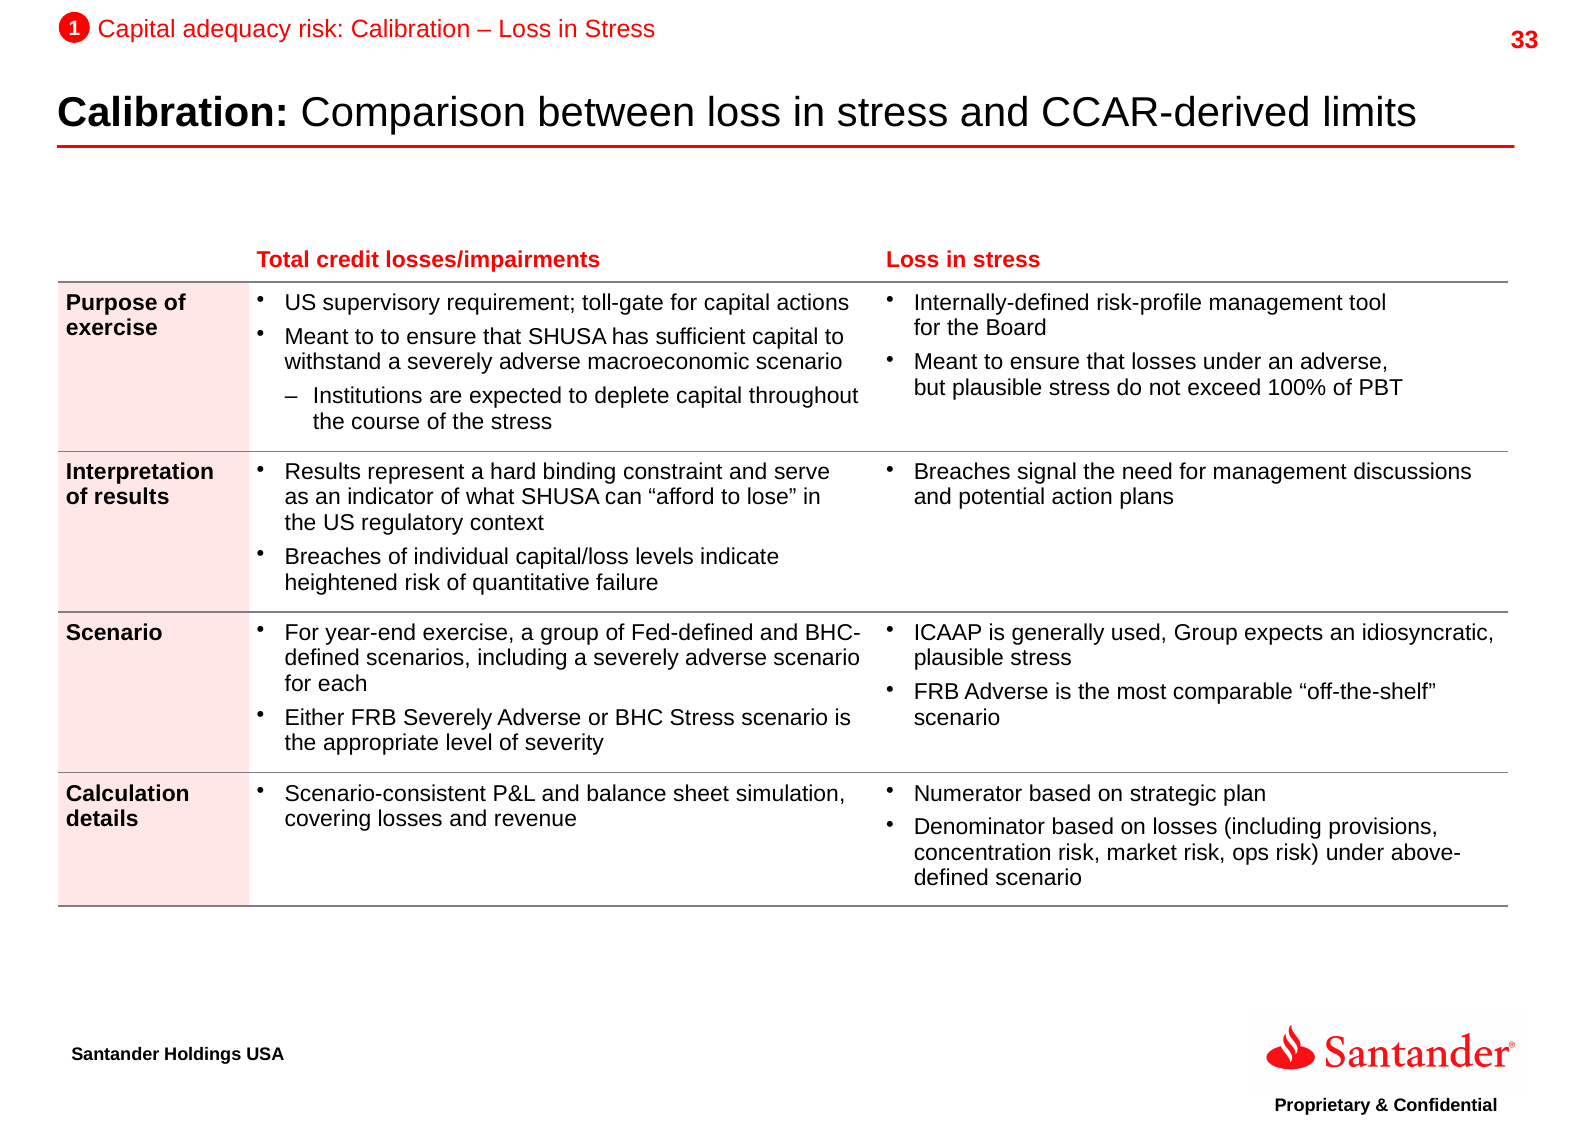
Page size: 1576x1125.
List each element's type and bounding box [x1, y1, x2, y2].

table_cell [58, 283, 1508, 451]
table_header [58, 240, 1508, 281]
text_box [57, 74, 1479, 146]
table_cell [58, 773, 1508, 905]
text_box [58, 11, 659, 44]
picture [1247, 1011, 1528, 1094]
table_cell [58, 452, 1508, 611]
table_cell [58, 613, 1508, 772]
